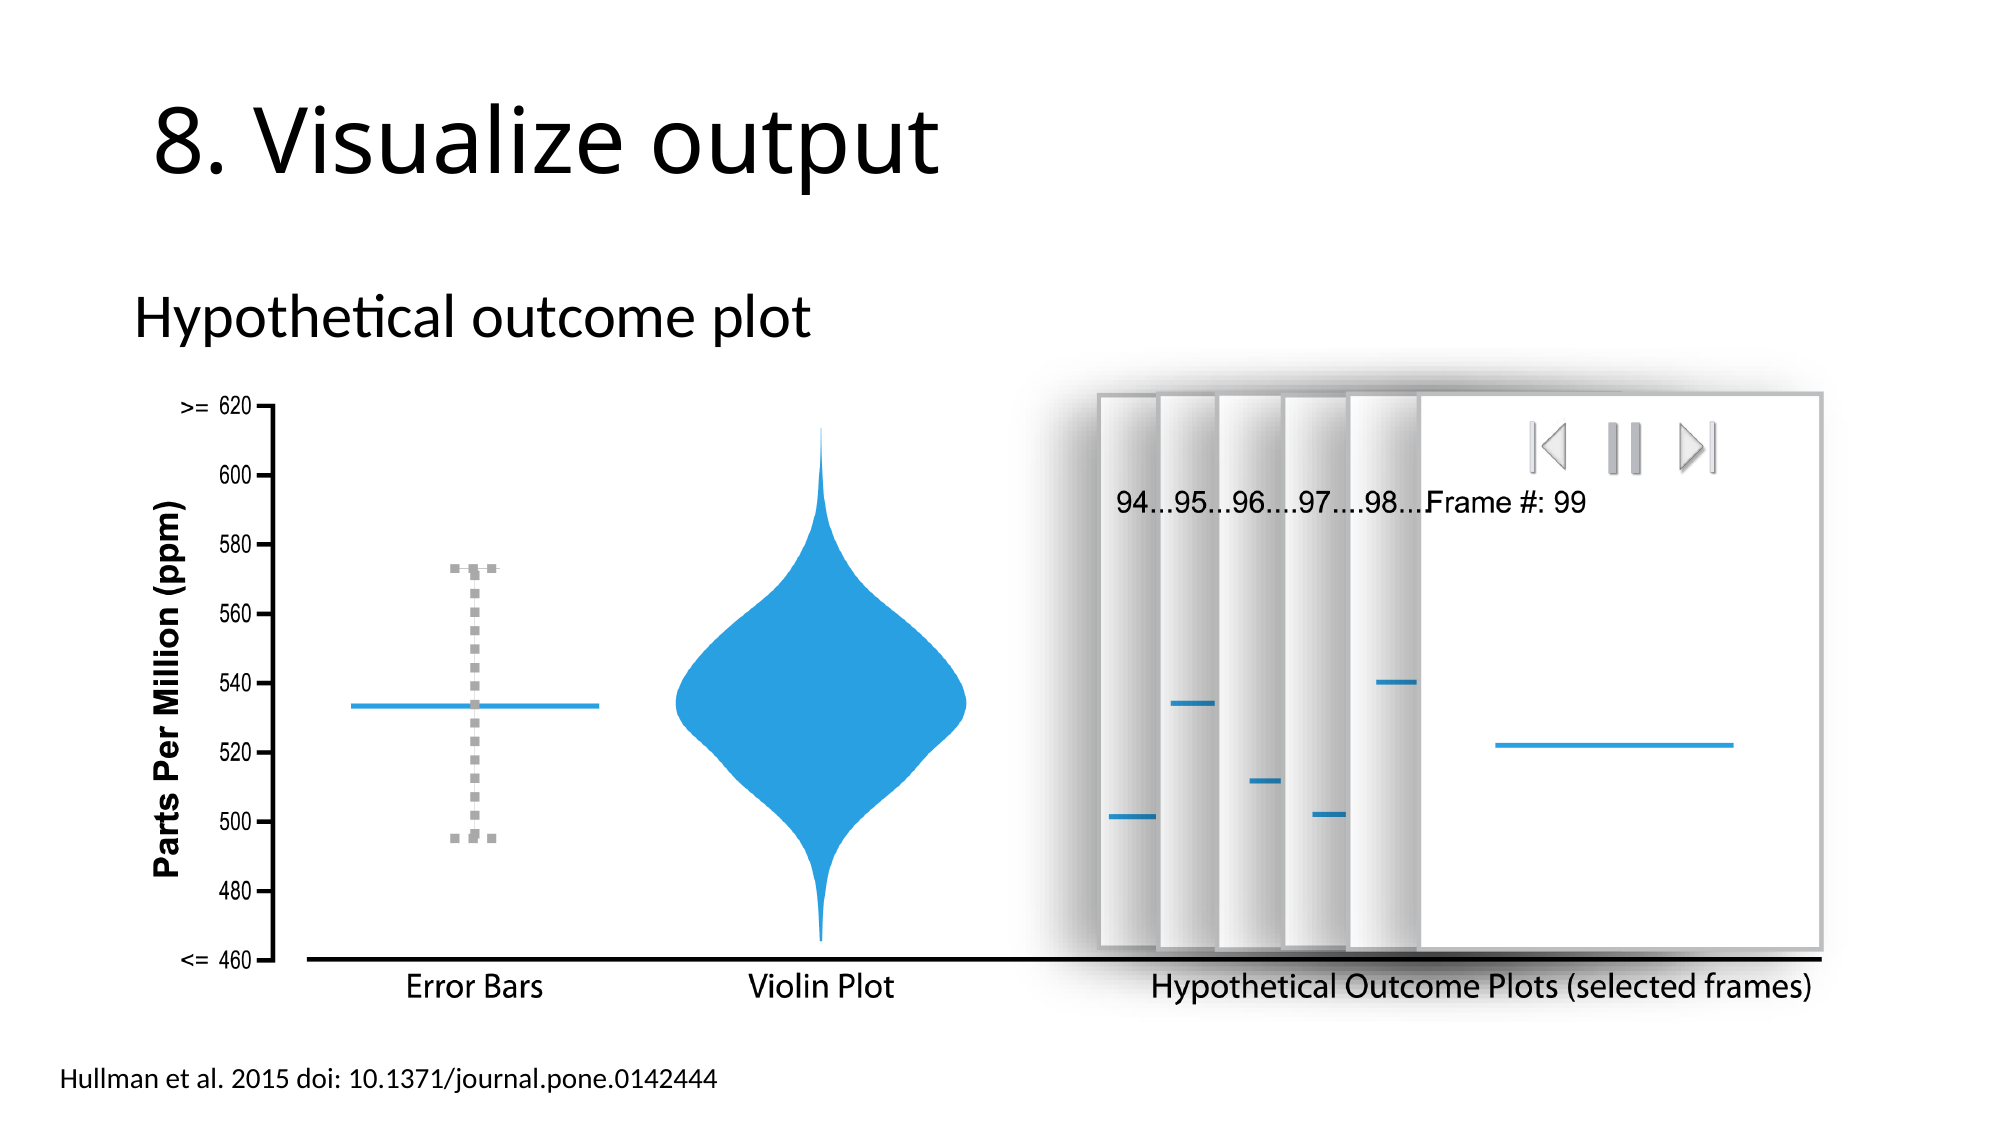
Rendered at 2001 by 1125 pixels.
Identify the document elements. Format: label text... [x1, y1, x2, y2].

text_box Hullman et al. 2015 doi: 10.1371/journal.pone.0142444 [45, 1051, 734, 1102]
text_box Hypothetical outcome plot [119, 267, 904, 358]
picture [147, 342, 1853, 1027]
text_box 8. Visualize output [137, 35, 1904, 253]
